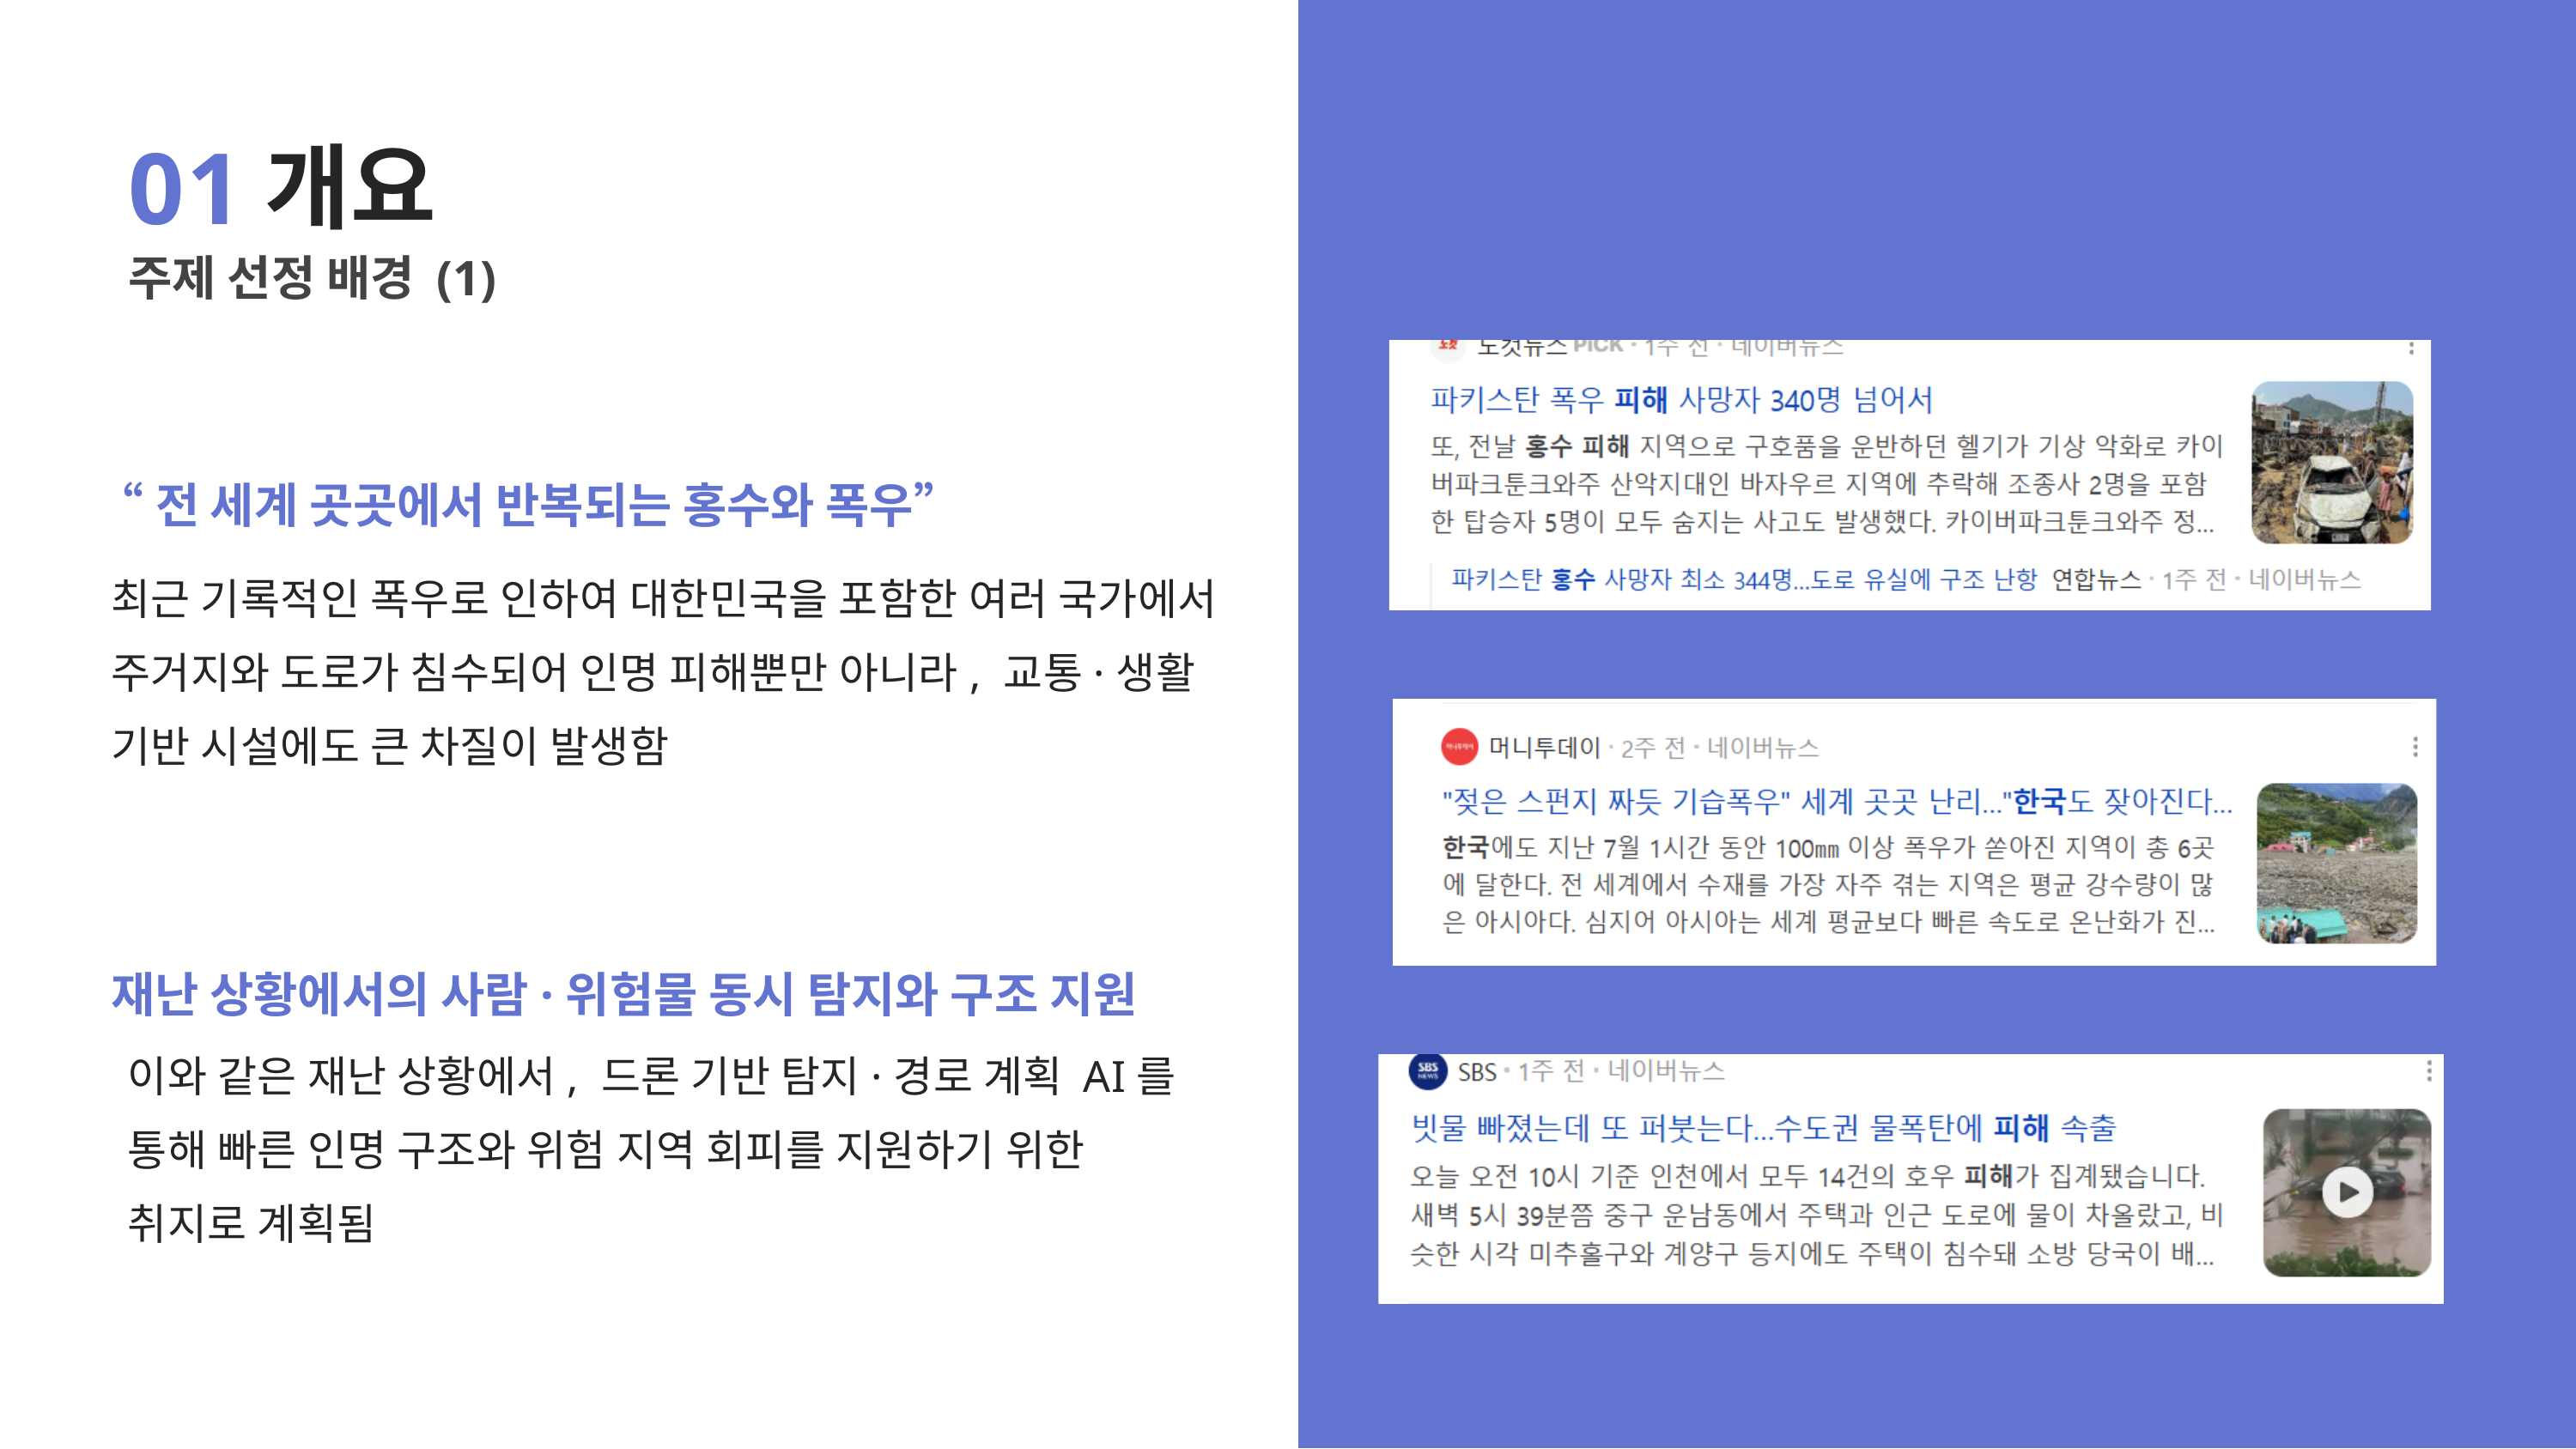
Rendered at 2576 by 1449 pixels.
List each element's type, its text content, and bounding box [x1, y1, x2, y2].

text_box 최근 기록적인 폭우로 인하여 대한민국을 포함한 여러 국가에서 주거지와 도로가 침수되어 인명 피해뿐만 아니라, 교통·생활 기반 시설에도 큰 차질이 발생함 [111, 549, 1254, 772]
text_box 개요 [264, 54, 1012, 241]
text_box 재난 상황에서의 사람·위험물 동시 탐지와 구조 지원 [111, 962, 1293, 1022]
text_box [1297, 0, 2576, 1449]
text_box 01 [128, 47, 325, 245]
text_box 주제 선정 배경 (1) [128, 245, 1293, 306]
text_box “전 세계 곳곳에서 반복되는 홍수와 폭우” [95, 472, 1293, 533]
text_box 이와 같은 재난 상황에서, 드론 기반 탐지·경로 계획 AI를 통해 빠른 인명 구조와 위험 지역 회피를 지원하기 위한 취지로 계획됨 [127, 1027, 1177, 1249]
